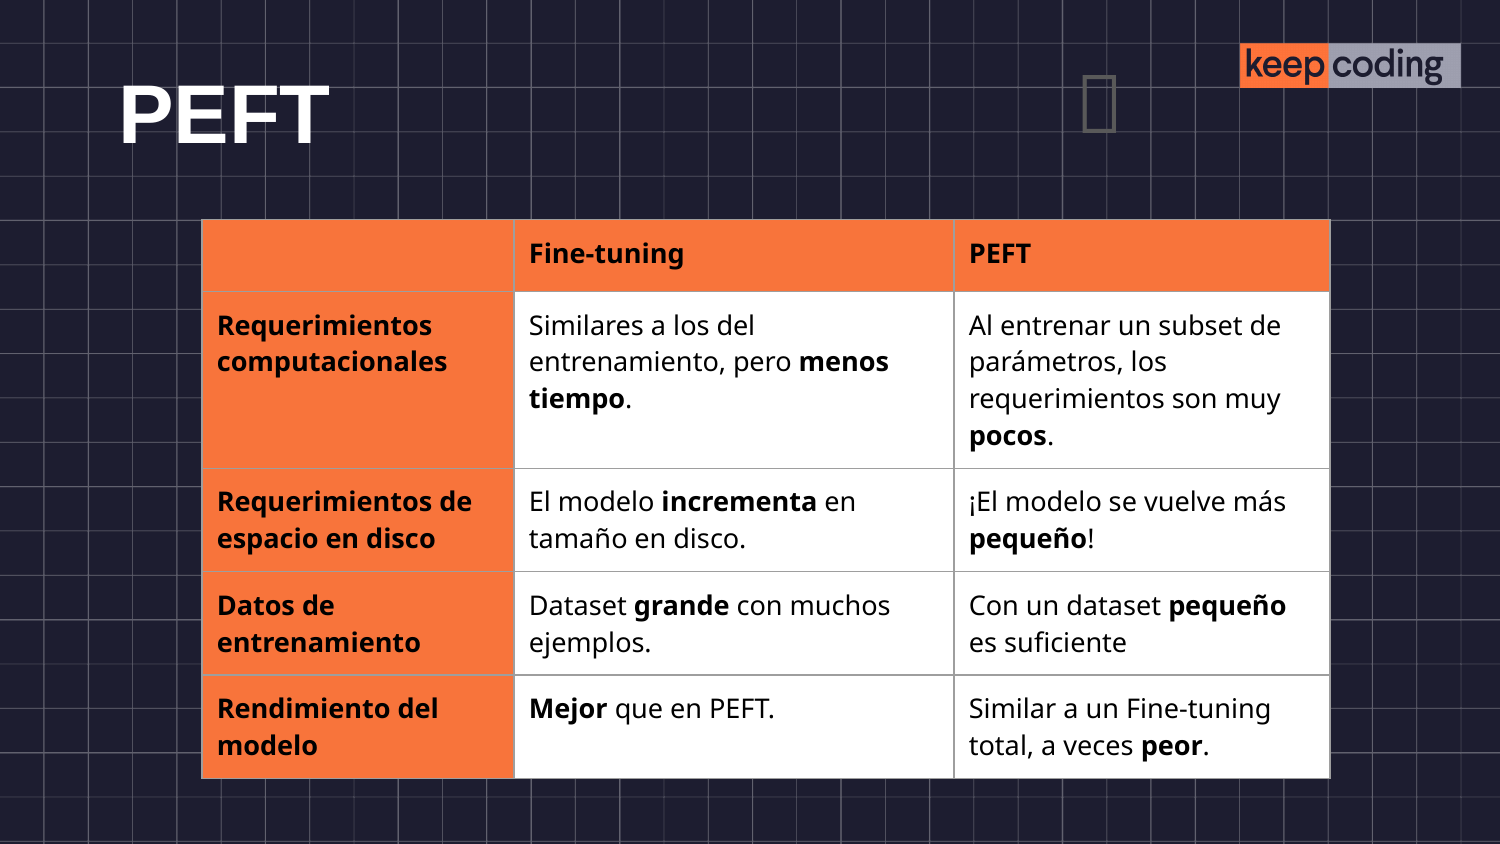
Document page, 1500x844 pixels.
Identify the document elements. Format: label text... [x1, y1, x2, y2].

text_box 🔑 [1019, 22, 1181, 165]
table_cell Requerimientos de espacio en disco [203, 469, 513, 571]
table_cell Dataset grande con muchos ejemplos. [515, 572, 953, 674]
title PEFT [103, 45, 1225, 209]
table_cell Requerimientos computacionales [203, 292, 513, 468]
table_cell Similar a un Fine-tuning total, a veces peor. [955, 676, 1329, 778]
table_header [203, 220, 513, 291]
table_cell ¡El modelo se vuelve más pequeño! [955, 469, 1329, 571]
table_cell Mejor que en PEFT. [515, 676, 953, 778]
table_cell Al entrenar un subset de parámetros, los requerimientos son muy pocos. [955, 292, 1329, 468]
table_cell Similares a los del entrenamiento, pero menos tiempo. [515, 292, 953, 468]
table_cell El modelo incrementa en tamaño en disco. [515, 469, 953, 571]
table_cell Datos de entrenamiento [203, 572, 513, 674]
table_cell Rendimiento del modelo [203, 676, 513, 778]
picture [1240, 43, 1461, 88]
table_cell Con un dataset pequeño es suficiente [955, 572, 1329, 674]
table_header PEFT [955, 220, 1329, 291]
table_header Fine-tuning [515, 220, 953, 291]
